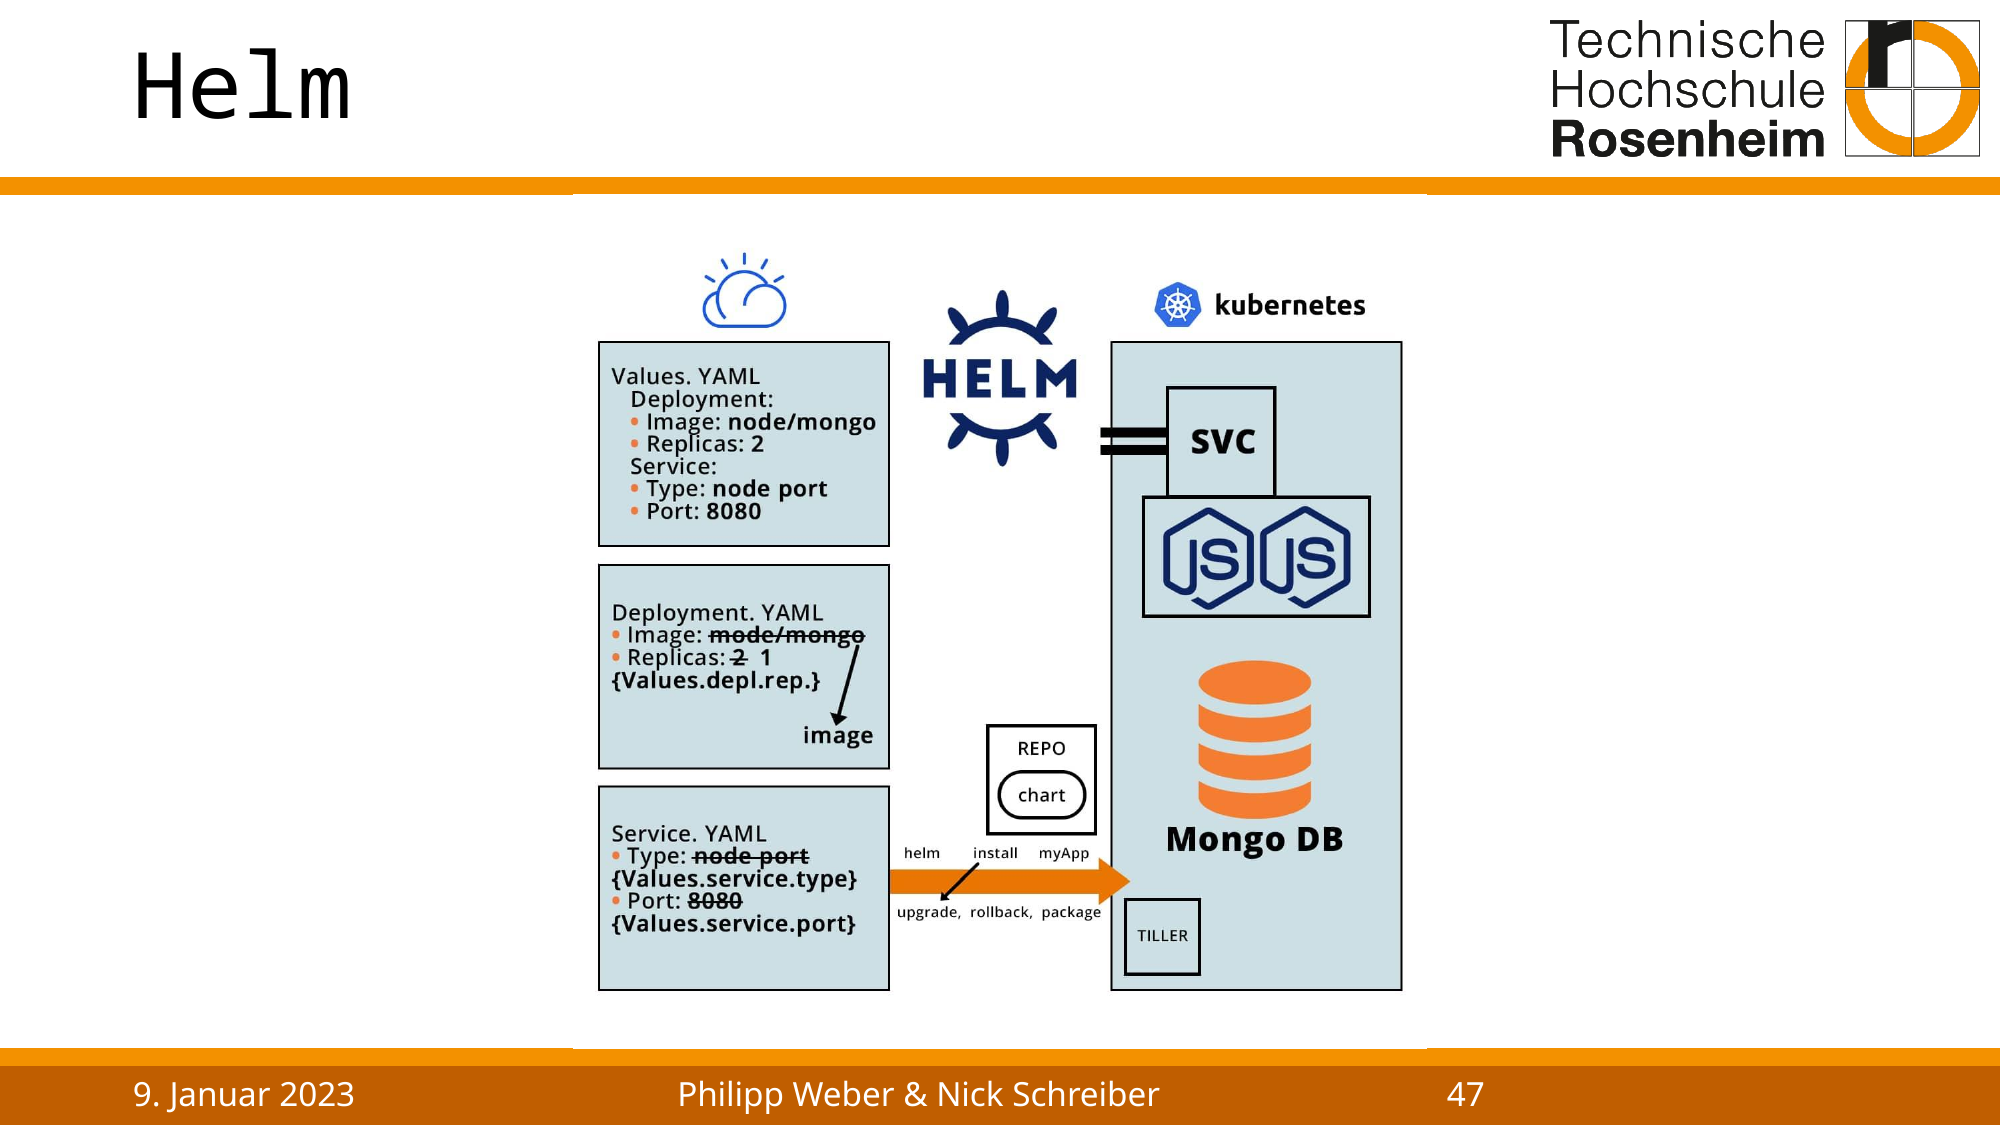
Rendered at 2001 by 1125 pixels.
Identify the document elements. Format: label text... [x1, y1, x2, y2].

slide_number 47 [1432, 1065, 1883, 1125]
footer Philipp Weber & Nick Schreiber [662, 1065, 1338, 1125]
picture [1550, 20, 1980, 157]
picture [117, 194, 1882, 1049]
title Helm [118, 0, 1530, 178]
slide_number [118, 1065, 569, 1125]
